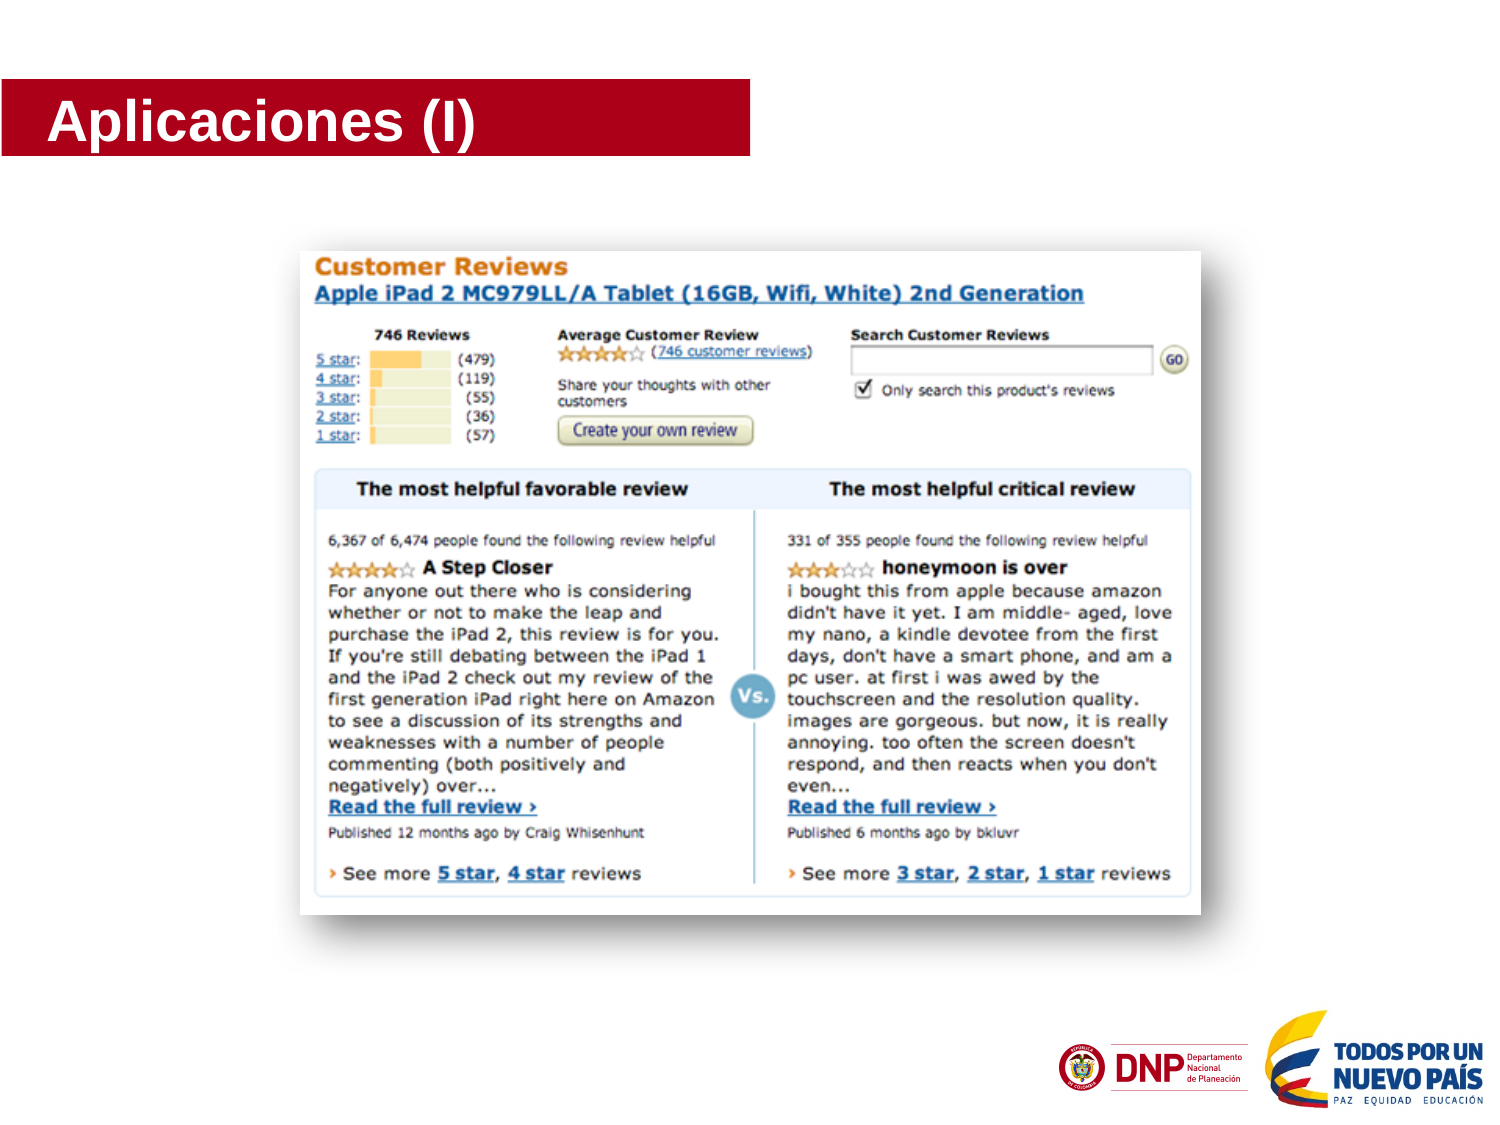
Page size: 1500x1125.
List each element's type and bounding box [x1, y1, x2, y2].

picture [1059, 999, 1495, 1124]
picture [299, 251, 1201, 915]
picture [1, 79, 751, 156]
